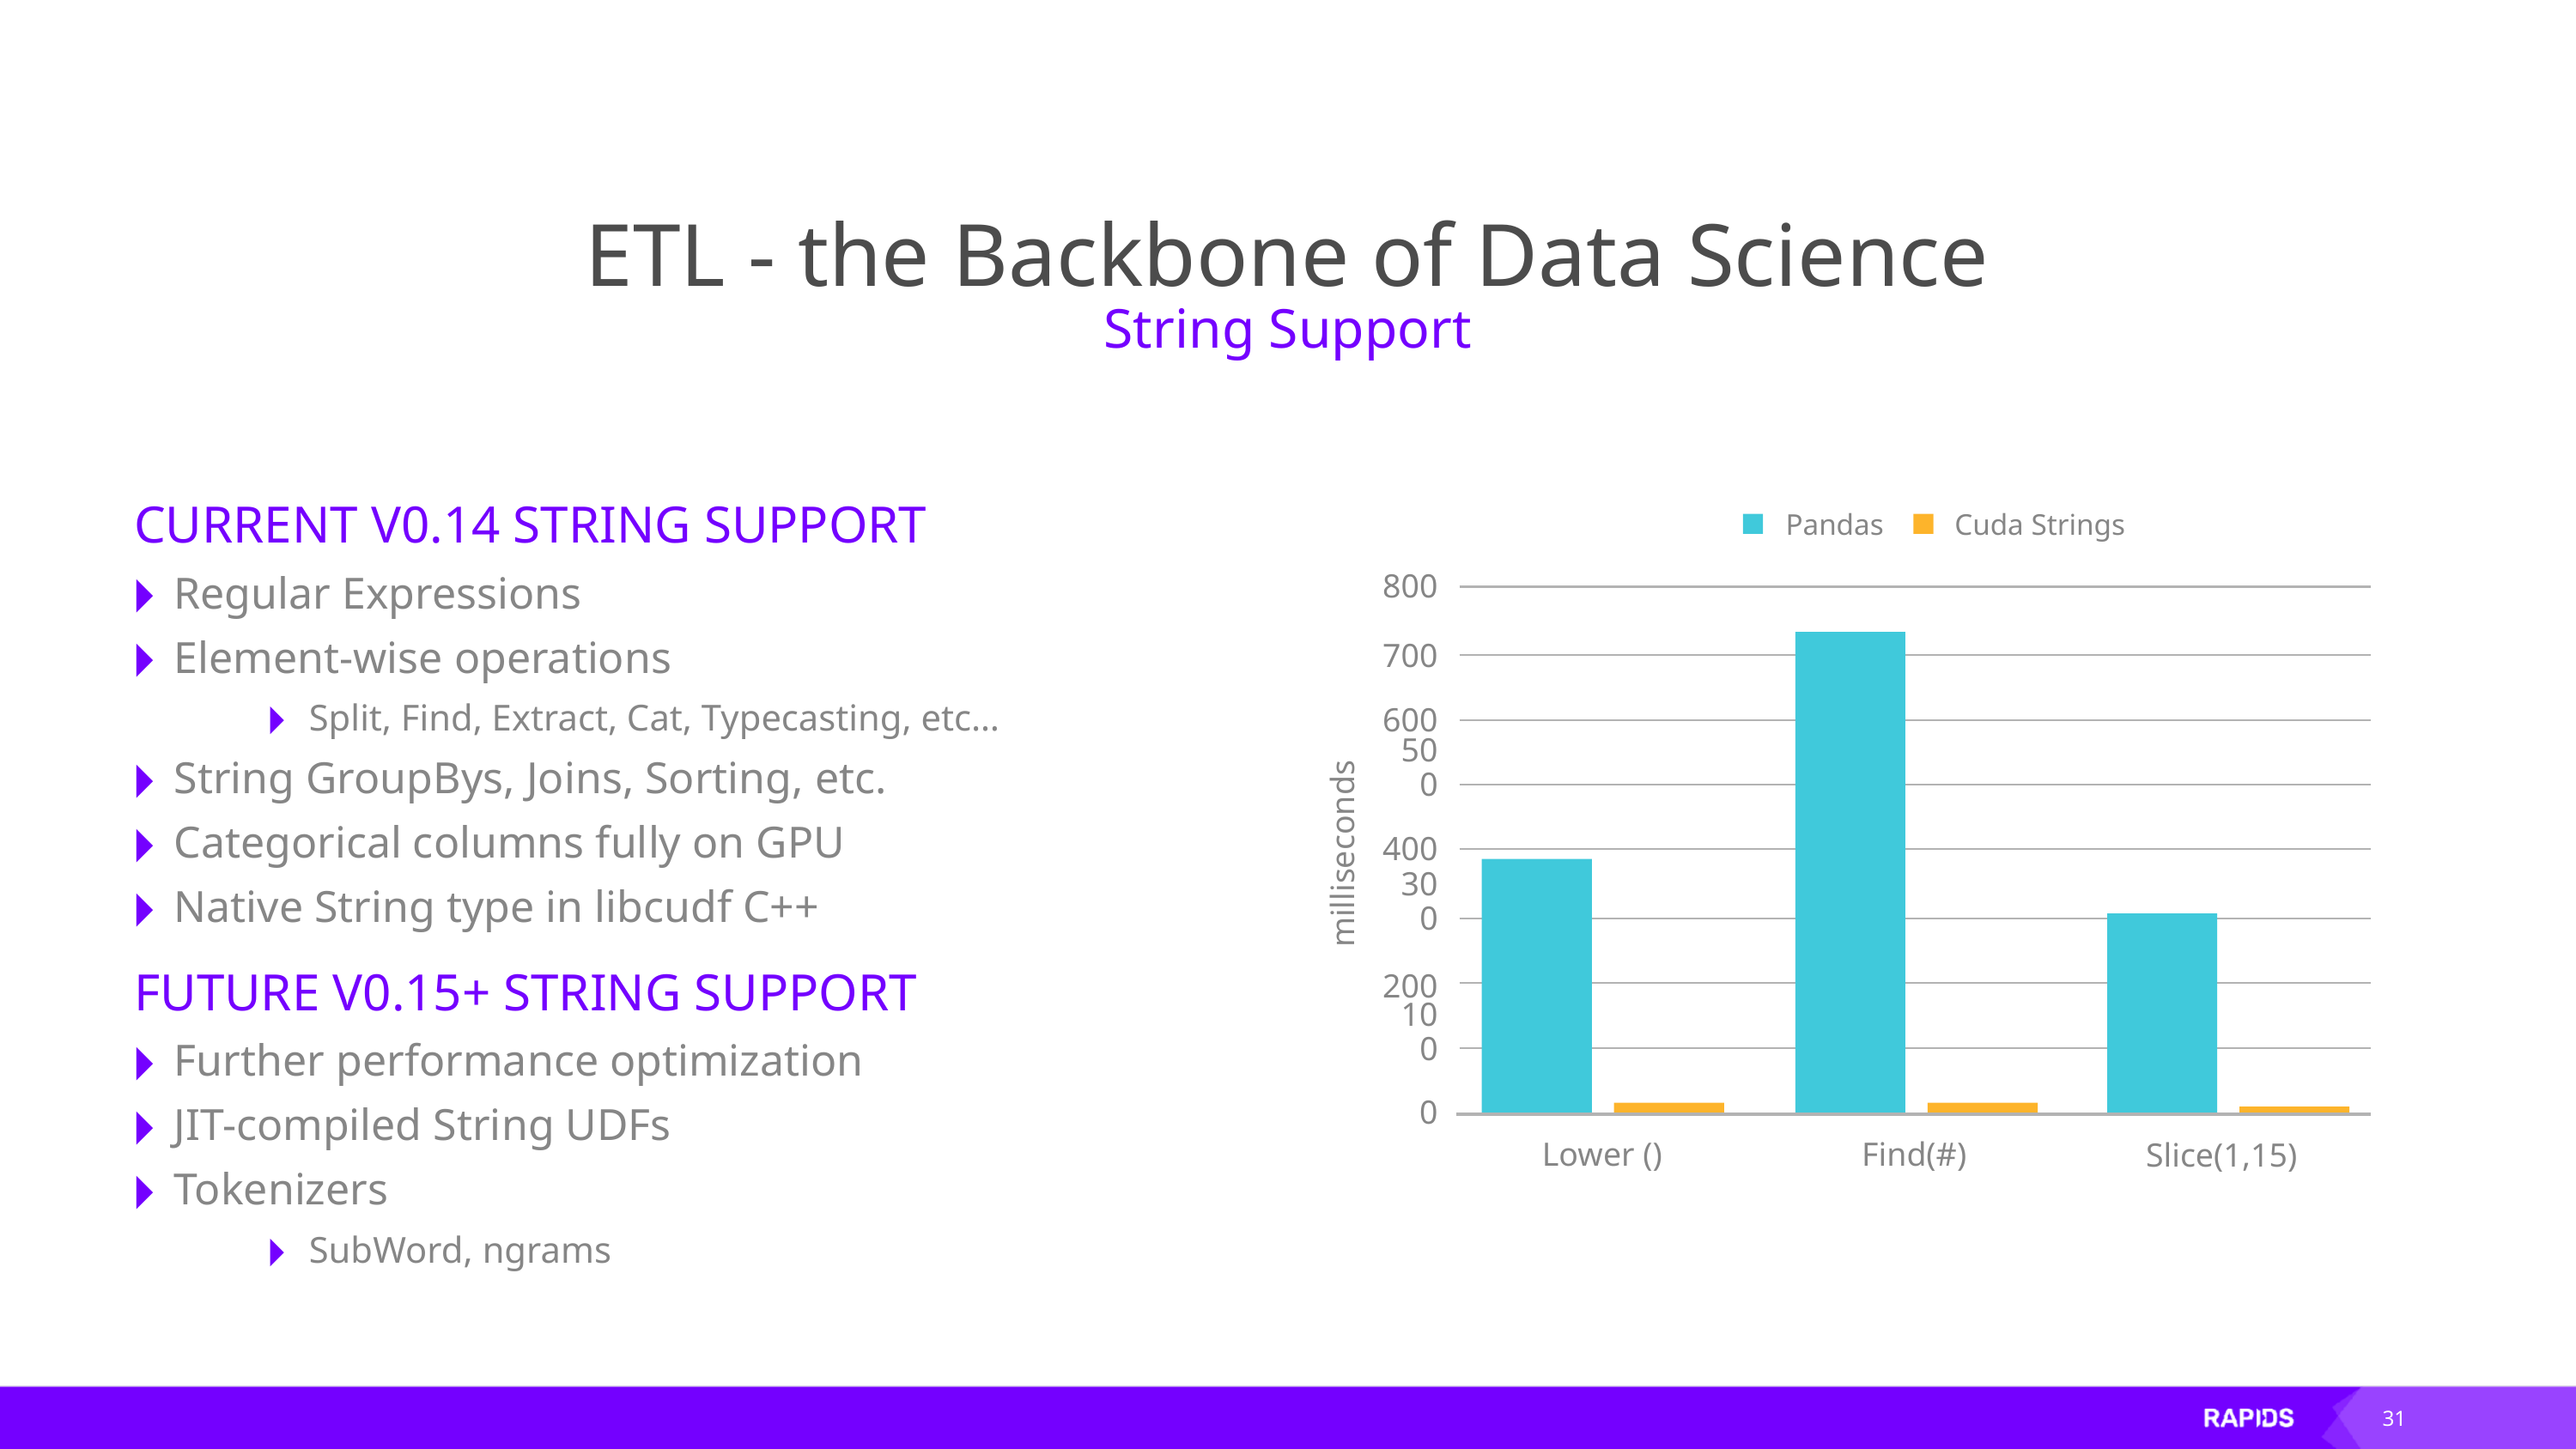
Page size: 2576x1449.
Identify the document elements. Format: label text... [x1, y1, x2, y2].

title ETL - the Backbone of Data Science [117, 173, 2459, 295]
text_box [1314, 494, 2372, 1185]
picture [0, 0, 2576, 1449]
list CURRENT V0.14 STRING SUPPORT Regular Expressions Element-wise operations Split, Find, Extract, Cat, Typecasting, etc… String GroupBys, Joins, Sorting, etc. Categorical columns fully on GPU Native String type in libcudf C++ FUTURE V0.15+ STRING SUPPORT Further performance optimization JIT-compiled String UDFs Tokenizers SubWord, ngrams [121, 493, 2458, 1367]
list String Support [117, 295, 2459, 419]
